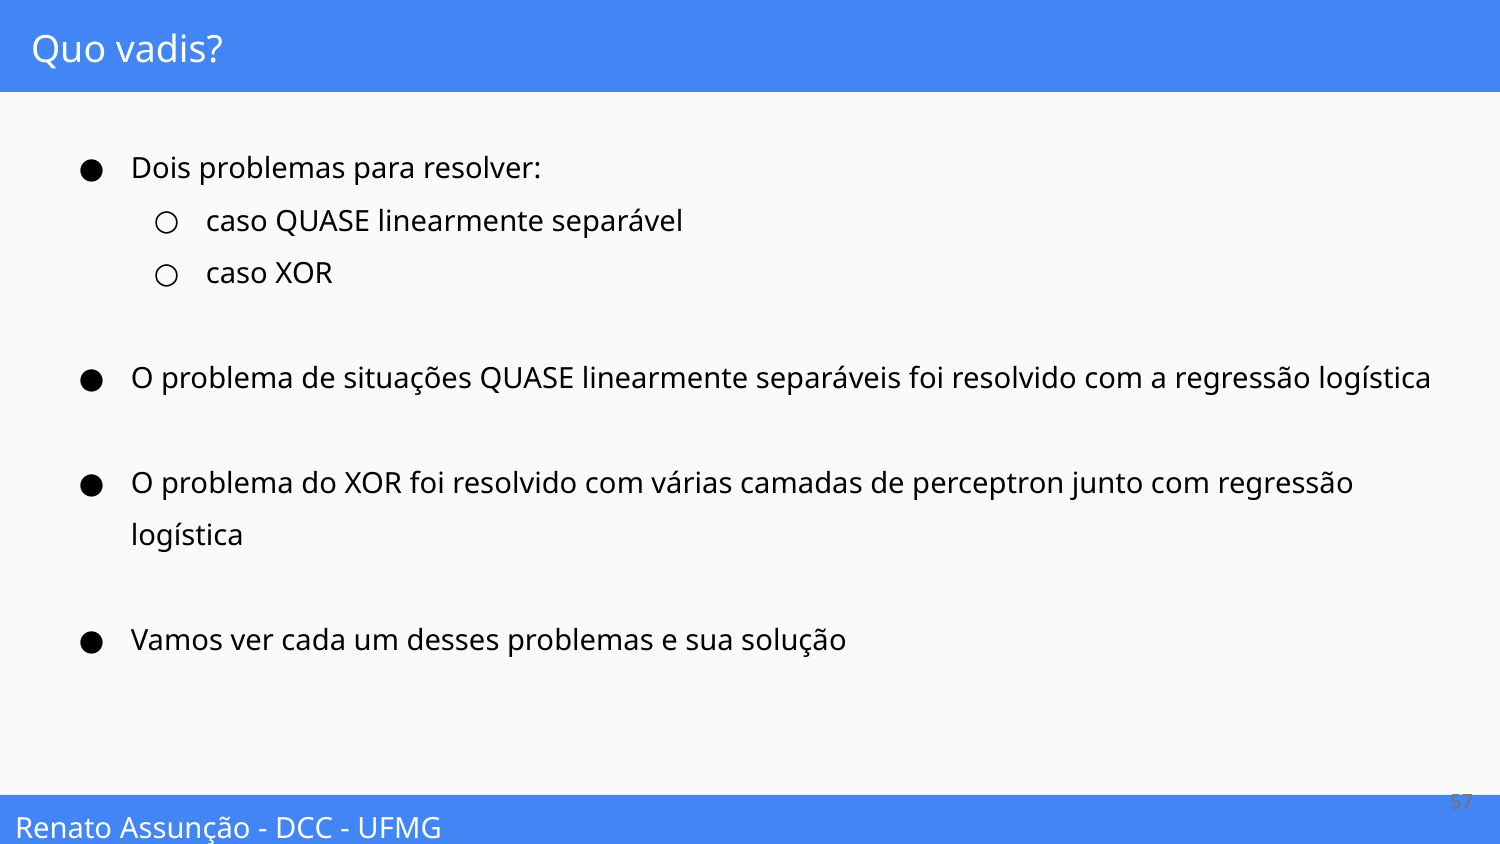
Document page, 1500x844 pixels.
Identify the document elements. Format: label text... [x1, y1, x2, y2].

title Quo vadis? [16, 2, 1464, 94]
text_box Dois problemas para resolver: caso QUASE linearmente separável caso XOR O problema de situações QUASE linearmente separáveis foi resolvido com a regressão logística O problema do XOR foi resolvido com várias camadas de perceptron junto com regressão logística Vamos ver cada um desses problemas e sua solução [40, 117, 1465, 771]
slide_number ‹#› [1398, 770, 1489, 835]
